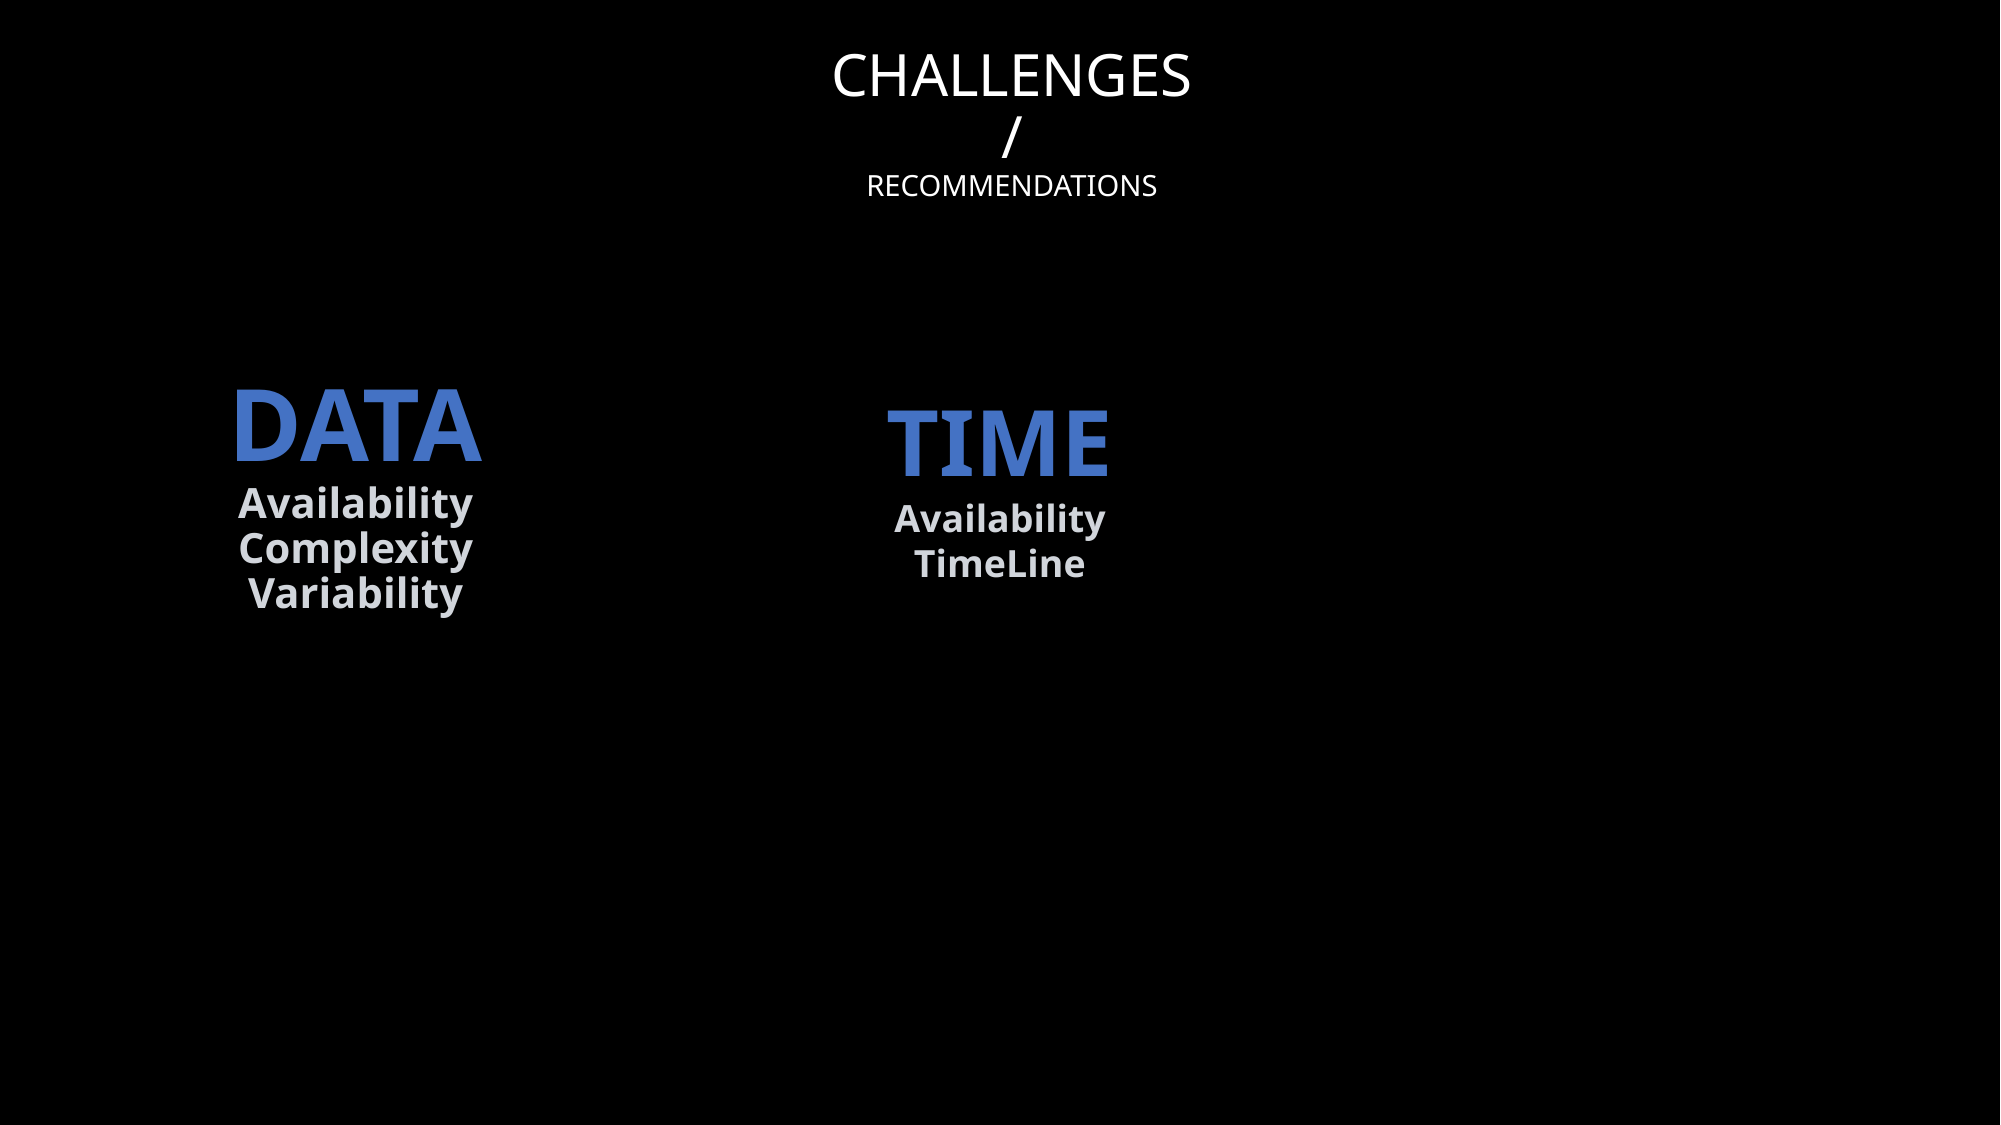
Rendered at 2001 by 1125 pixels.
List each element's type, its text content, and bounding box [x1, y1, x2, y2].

text_box CHALLENGES / RECOMMENDATIONS [149, 15, 1875, 234]
text_box DATA Availability Complexity Variability [0, 450, 1257, 633]
text_box TIME Availability TimeLine [786, 377, 1214, 592]
